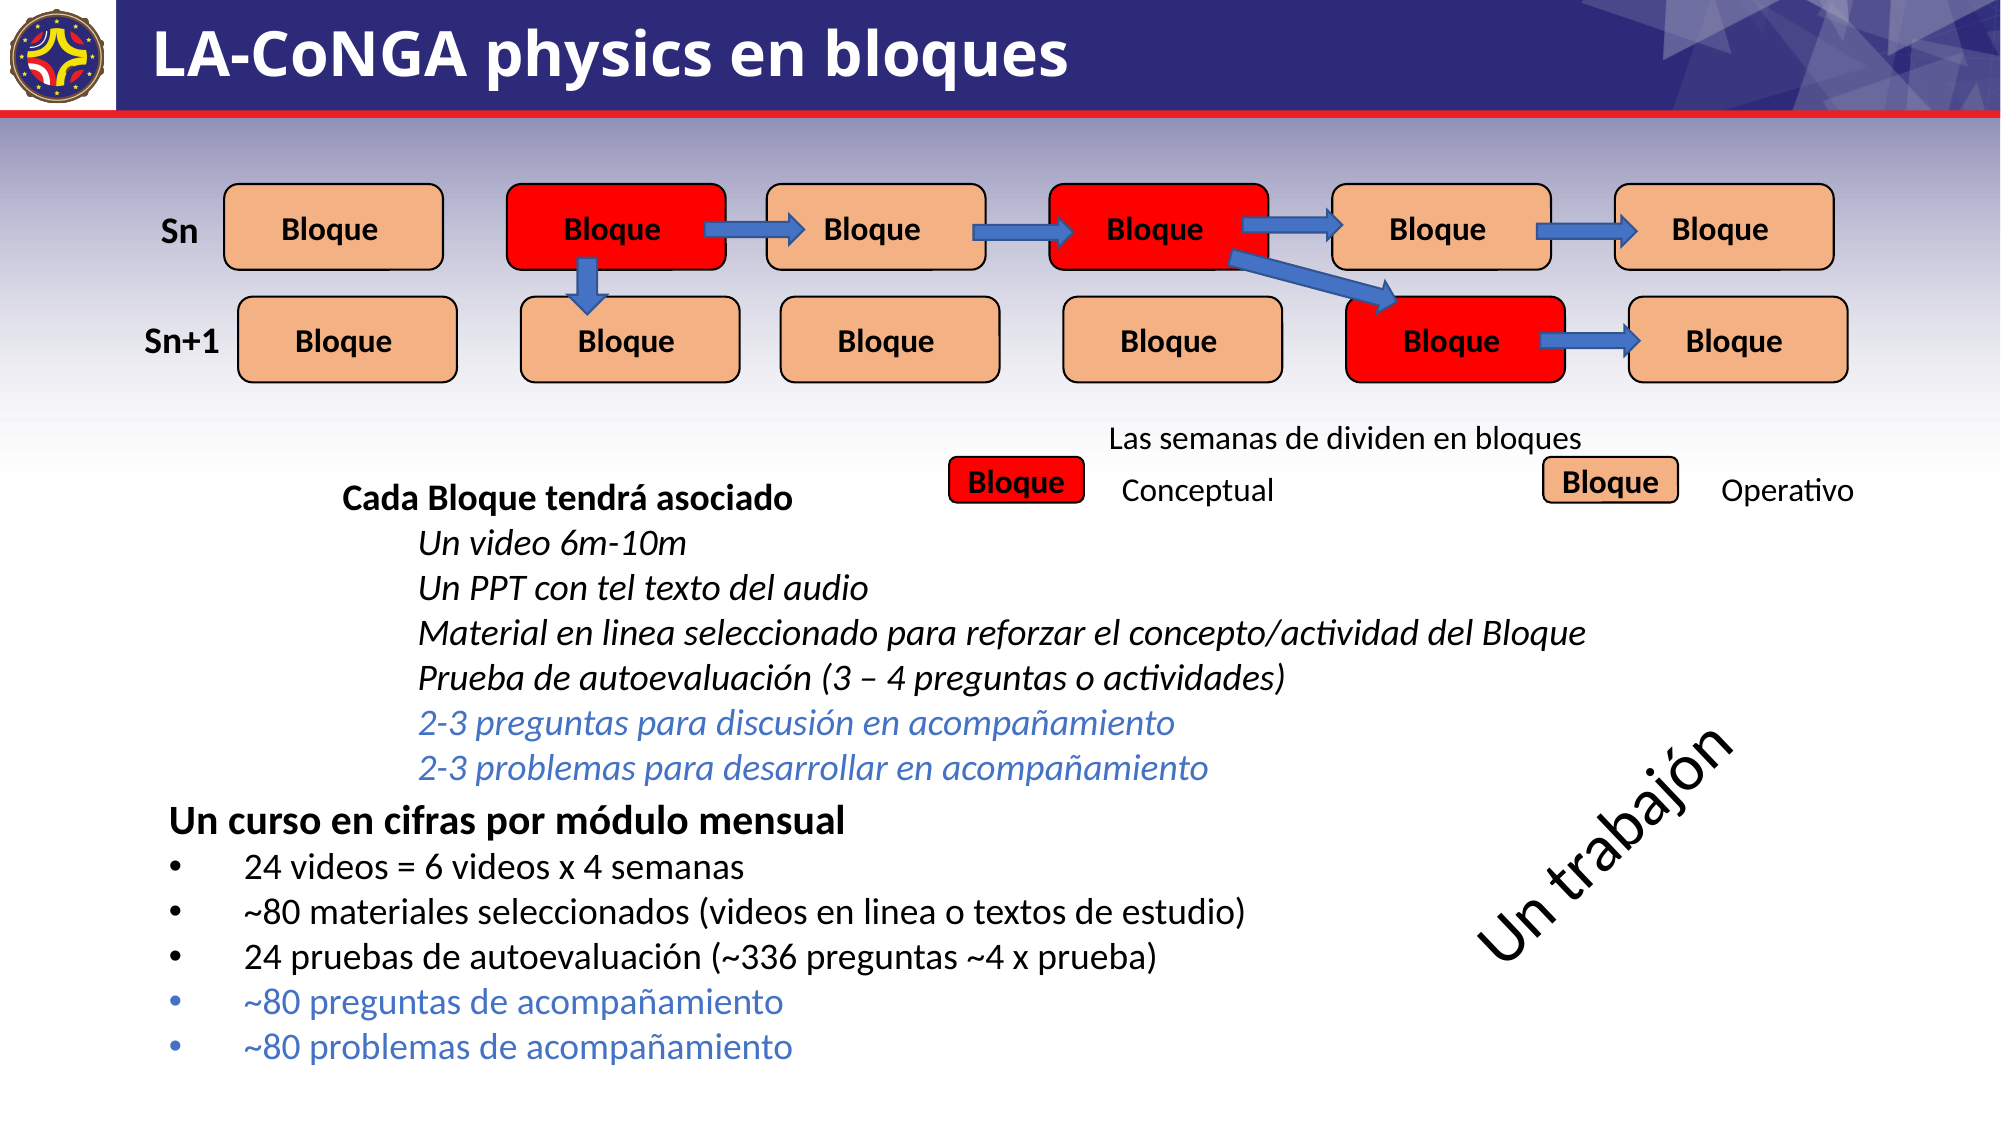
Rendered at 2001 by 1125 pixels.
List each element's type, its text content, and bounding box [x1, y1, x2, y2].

title LA-CoNGA physics en bloques [136, 12, 1862, 101]
picture [10, 9, 104, 105]
text_box Un trabajón [1441, 673, 1773, 996]
picture [1535, 0, 2001, 110]
text_box Cada Bloque tendrá asociado Un video 6m-10m Un PPT con tel texto del audio Material en linea seleccionado para reforzar el concepto/actividad del Bloque Prueba de autoevaluación (3 – 4 preguntas o actividades) 2-3 preguntas para discusión en acompañamiento 2-3 problemas para desarrollar en acompañamiento [252, 465, 1603, 841]
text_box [129, 183, 1848, 383]
picture [0, 118, 2001, 498]
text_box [949, 409, 1872, 517]
text_box Un curso en cifras por módulo mensual 24 videos = 6 videos x 4 semanas ~80 materiales seleccionados (videos en linea o textos de estudio) 24 pruebas de autoevaluación (~336 preguntas ~4 x prueba) ~80 preguntas de acompañamiento ~80 problemas de acompañamiento [154, 785, 1263, 1075]
